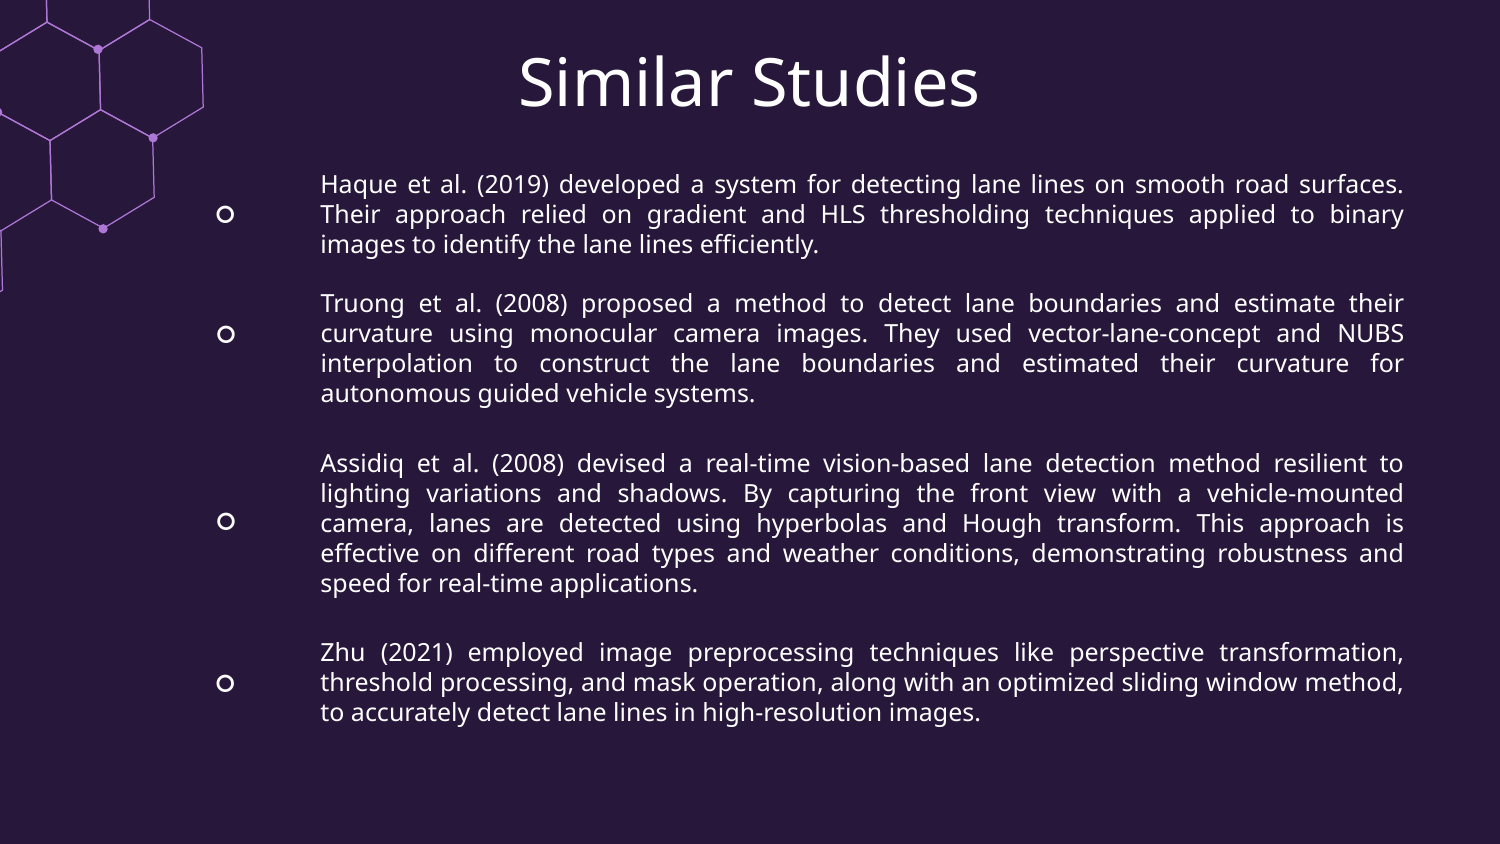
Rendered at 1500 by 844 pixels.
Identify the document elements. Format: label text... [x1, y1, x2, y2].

text_box Haque et al. (2019) developed a system for detecting lane lines on smooth road surfaces. Their approach relied on gradient and HLS thresholding techniques applied to binary images to identify the lane lines efficiently. [305, 161, 1421, 266]
text_box Assidiq et al. (2008) devised a real-time vision-based lane detection method resilient to lighting variations and shadows. By capturing the front view with a vehicle-mounted camera, lanes are detected using hyperbolas and Hough transform. This approach is effective on different road types and weather conditions, demonstrating robustness and speed for real-time applications. [305, 439, 1421, 605]
title ⚪ [145, 642, 305, 723]
title ⚪ [145, 173, 305, 253]
title ⚪ [146, 480, 305, 561]
title ⚪ [146, 294, 305, 374]
title Similar Studies [118, 24, 1382, 119]
text_box Zhu (2021) employed image preprocessing techniques like perspective transformation, threshold processing, and mask operation, along with an optimized sliding window method, to accurately detect lane lines in high-resolution images. [305, 629, 1421, 734]
text_box Truong et al. (2008) proposed a method to detect lane boundaries and estimate their curvature using monocular camera images. They used vector-lane-concept and NUBS interpolation to construct the lane boundaries and estimated their curvature for autonomous guided vehicle systems. [305, 280, 1421, 416]
